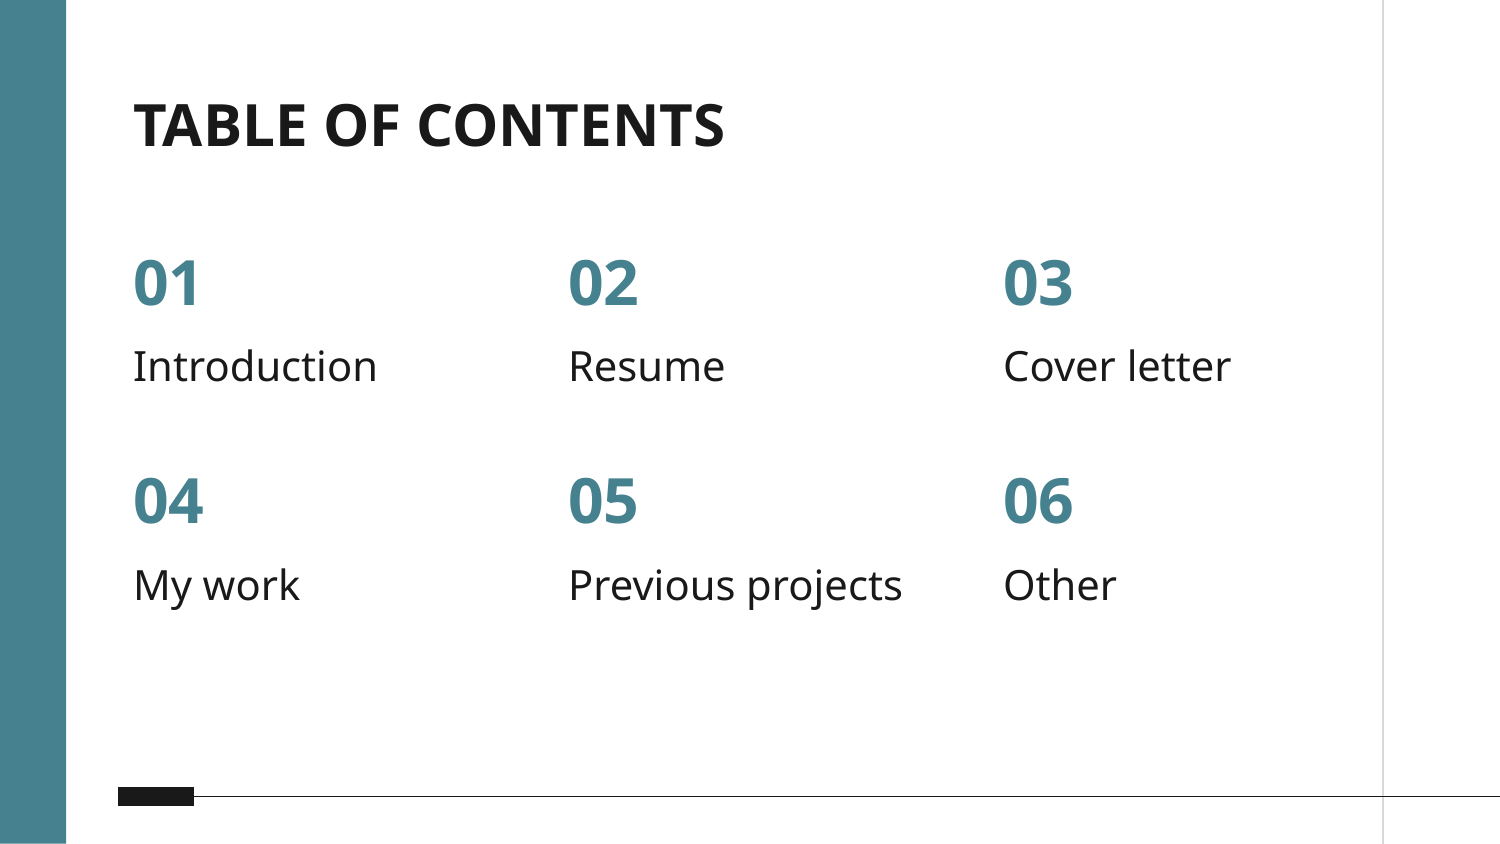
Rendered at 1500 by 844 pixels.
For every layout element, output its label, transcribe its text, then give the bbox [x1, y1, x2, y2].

title 03 [988, 259, 1114, 324]
title 04 [118, 478, 244, 543]
title 02 [553, 259, 679, 324]
subtitle Introduction [118, 324, 512, 410]
title 01 [118, 259, 244, 324]
subtitle Resume [553, 324, 947, 410]
subtitle My work [118, 543, 512, 629]
title 05 [553, 478, 679, 543]
subtitle Cover letter [988, 324, 1382, 410]
title 06 [988, 478, 1114, 543]
title TABLE OF CONTENTS [118, 72, 1382, 167]
subtitle Previous projects [553, 543, 947, 629]
subtitle Other [988, 543, 1382, 629]
